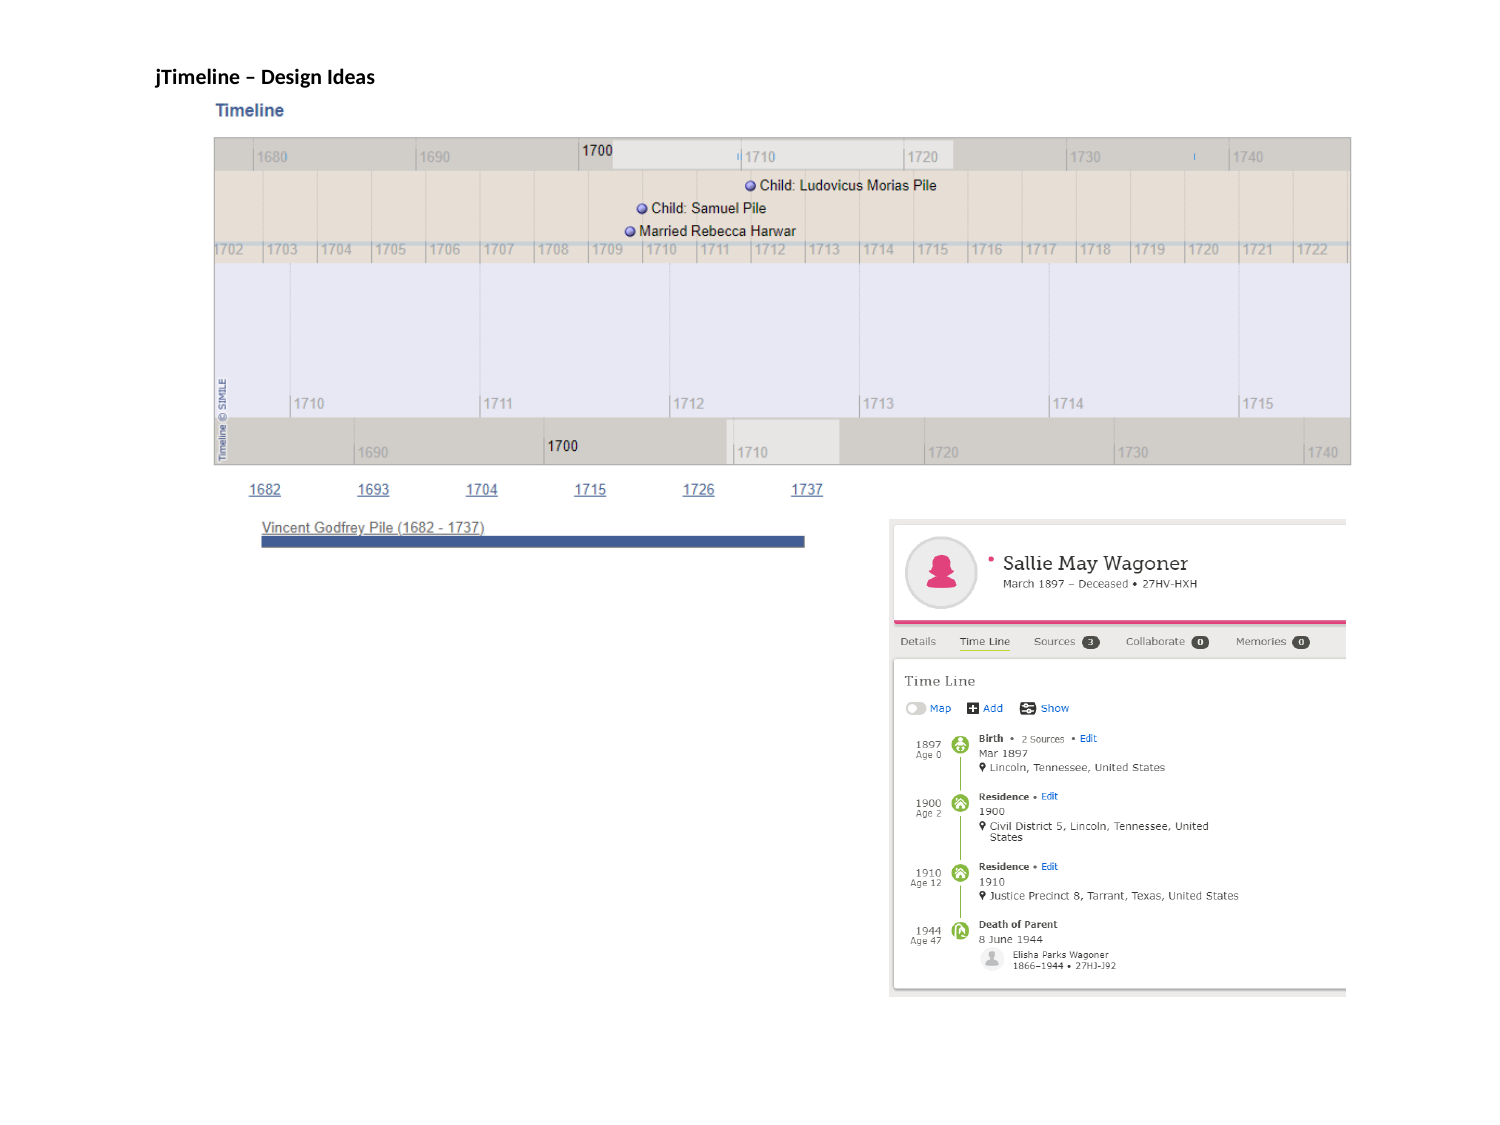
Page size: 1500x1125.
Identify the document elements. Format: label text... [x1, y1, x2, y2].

text_box jTimeline – Design Ideas [140, 55, 391, 97]
picture [203, 97, 1361, 997]
